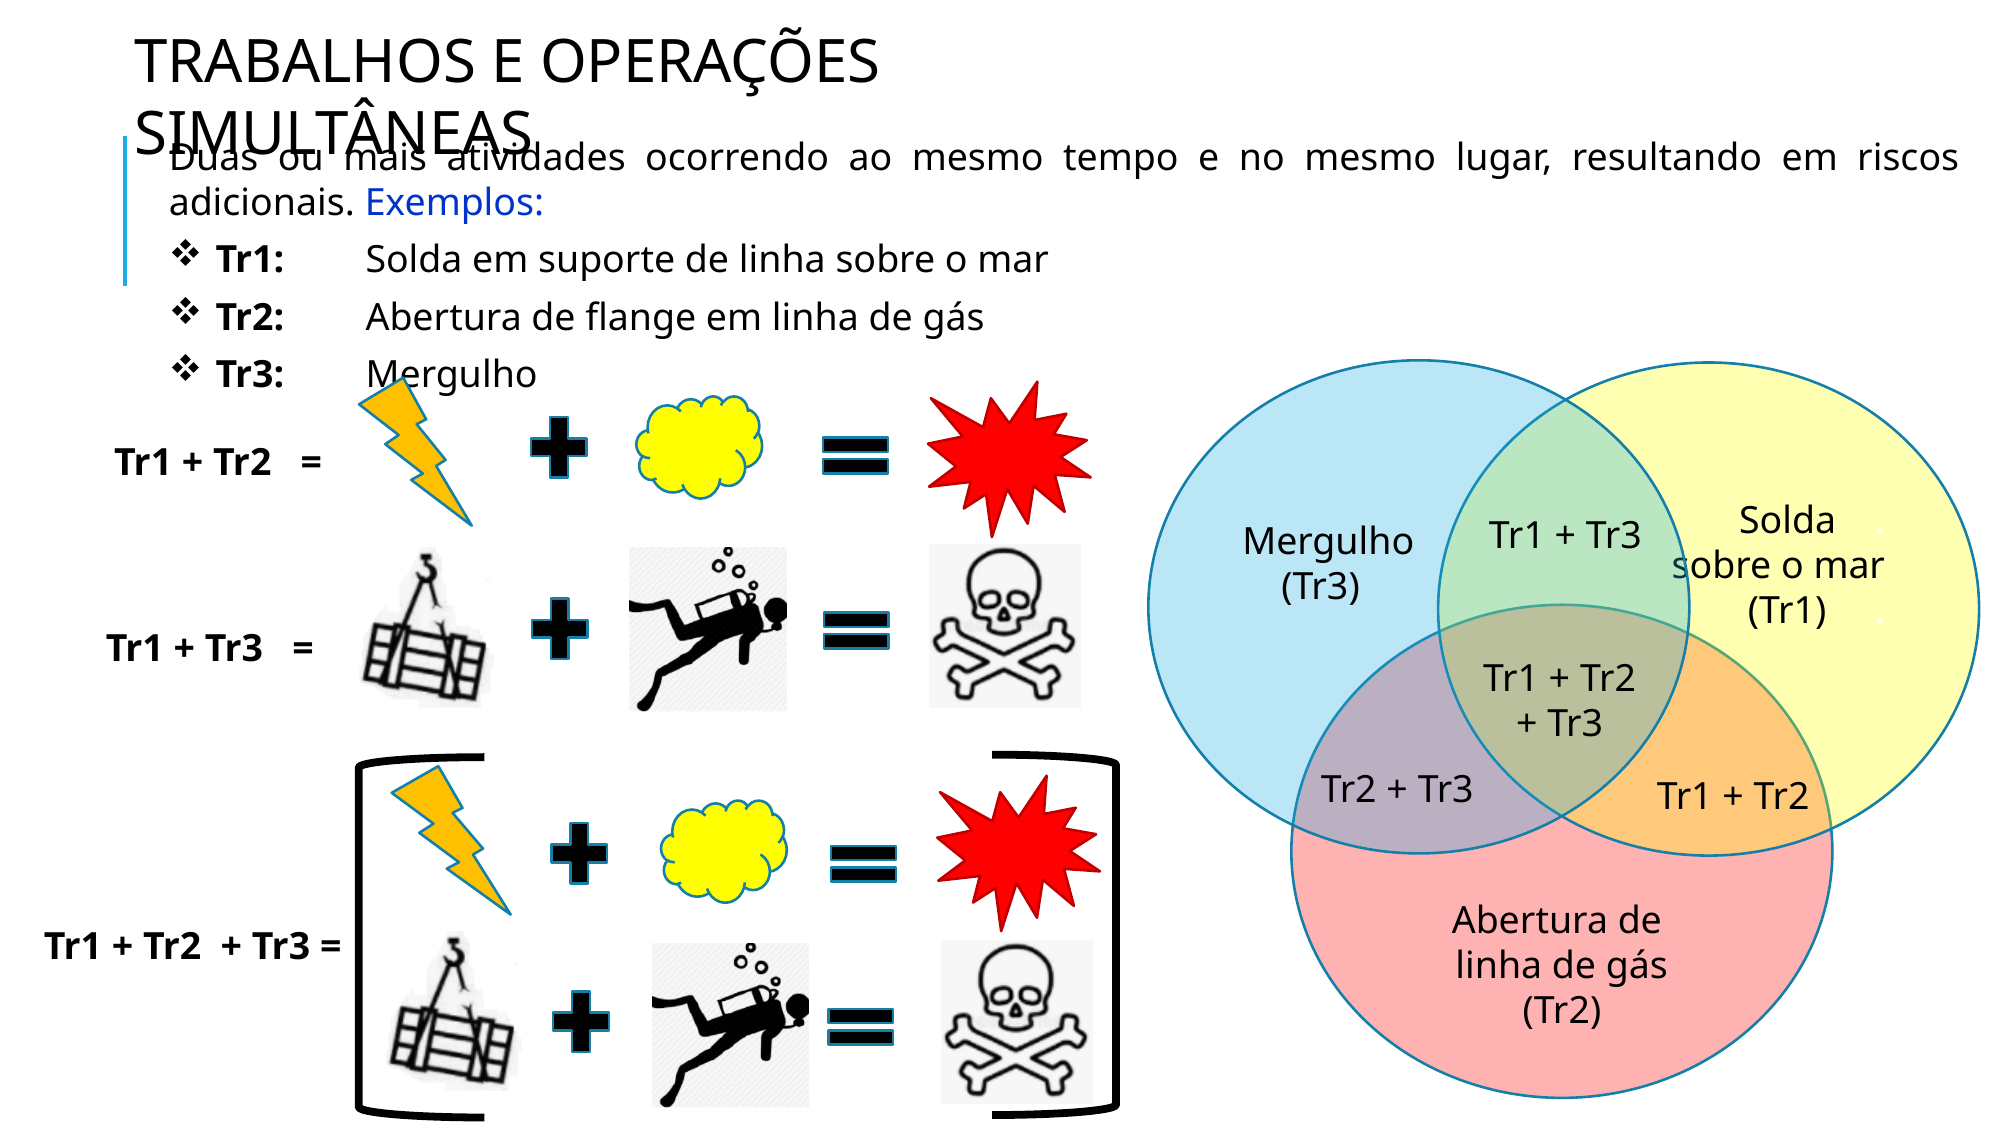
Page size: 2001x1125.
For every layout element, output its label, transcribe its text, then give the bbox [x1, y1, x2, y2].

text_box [90, 544, 1091, 713]
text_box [29, 754, 1117, 1118]
text_box TRABALHOS E OPERAÇÕES SIMULTÂNEAS [119, 14, 1260, 174]
text_box Duas ou mais atividades ocorrendo ao mesmo tempo e no mesmo lugar, resultando em riscos adicionais. Exemplos: Tr1: Solda em suporte de linha sobre o mar Tr2: Abertura de flange em linha de gás Tr3: Mergulho [153, 125, 1976, 403]
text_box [1148, 360, 1980, 1099]
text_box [99, 377, 1100, 538]
